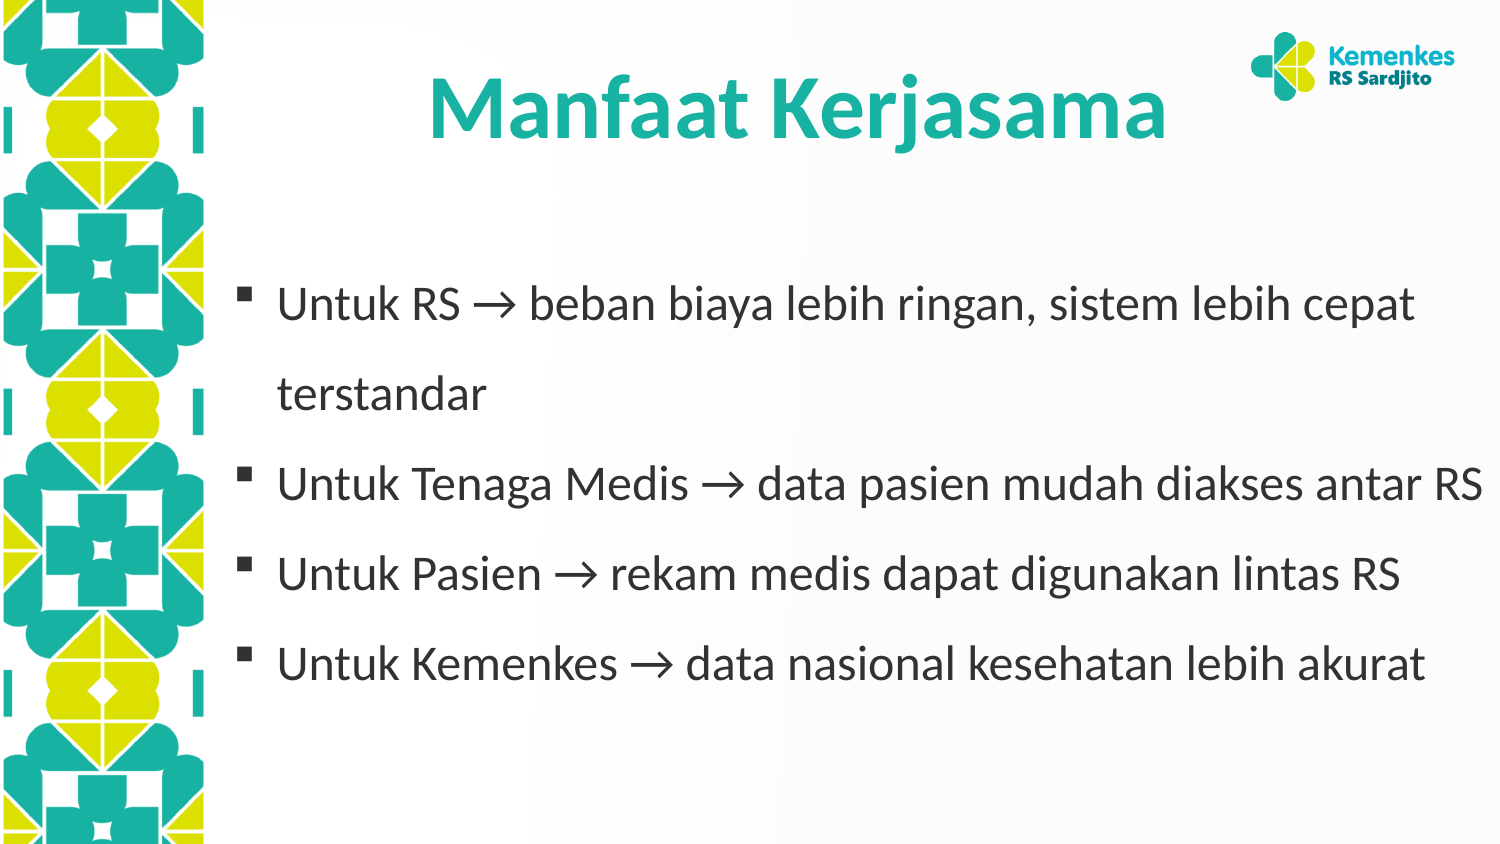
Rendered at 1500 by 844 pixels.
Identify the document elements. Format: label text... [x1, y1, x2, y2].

text_box Untuk RS → beban biaya lebih ringan, sistem lebih cepat terstandar Untuk Tenaga Medis → data pasien mudah diakses antar RS Untuk Pasien → rekam medis dapat digunakan lintas RS Untuk Kemenkes → data nasional kesehatan lebih akurat [218, 232, 1500, 698]
picture [0, 0, 1500, 844]
title Manfaat Kerjasama [194, 32, 1402, 173]
